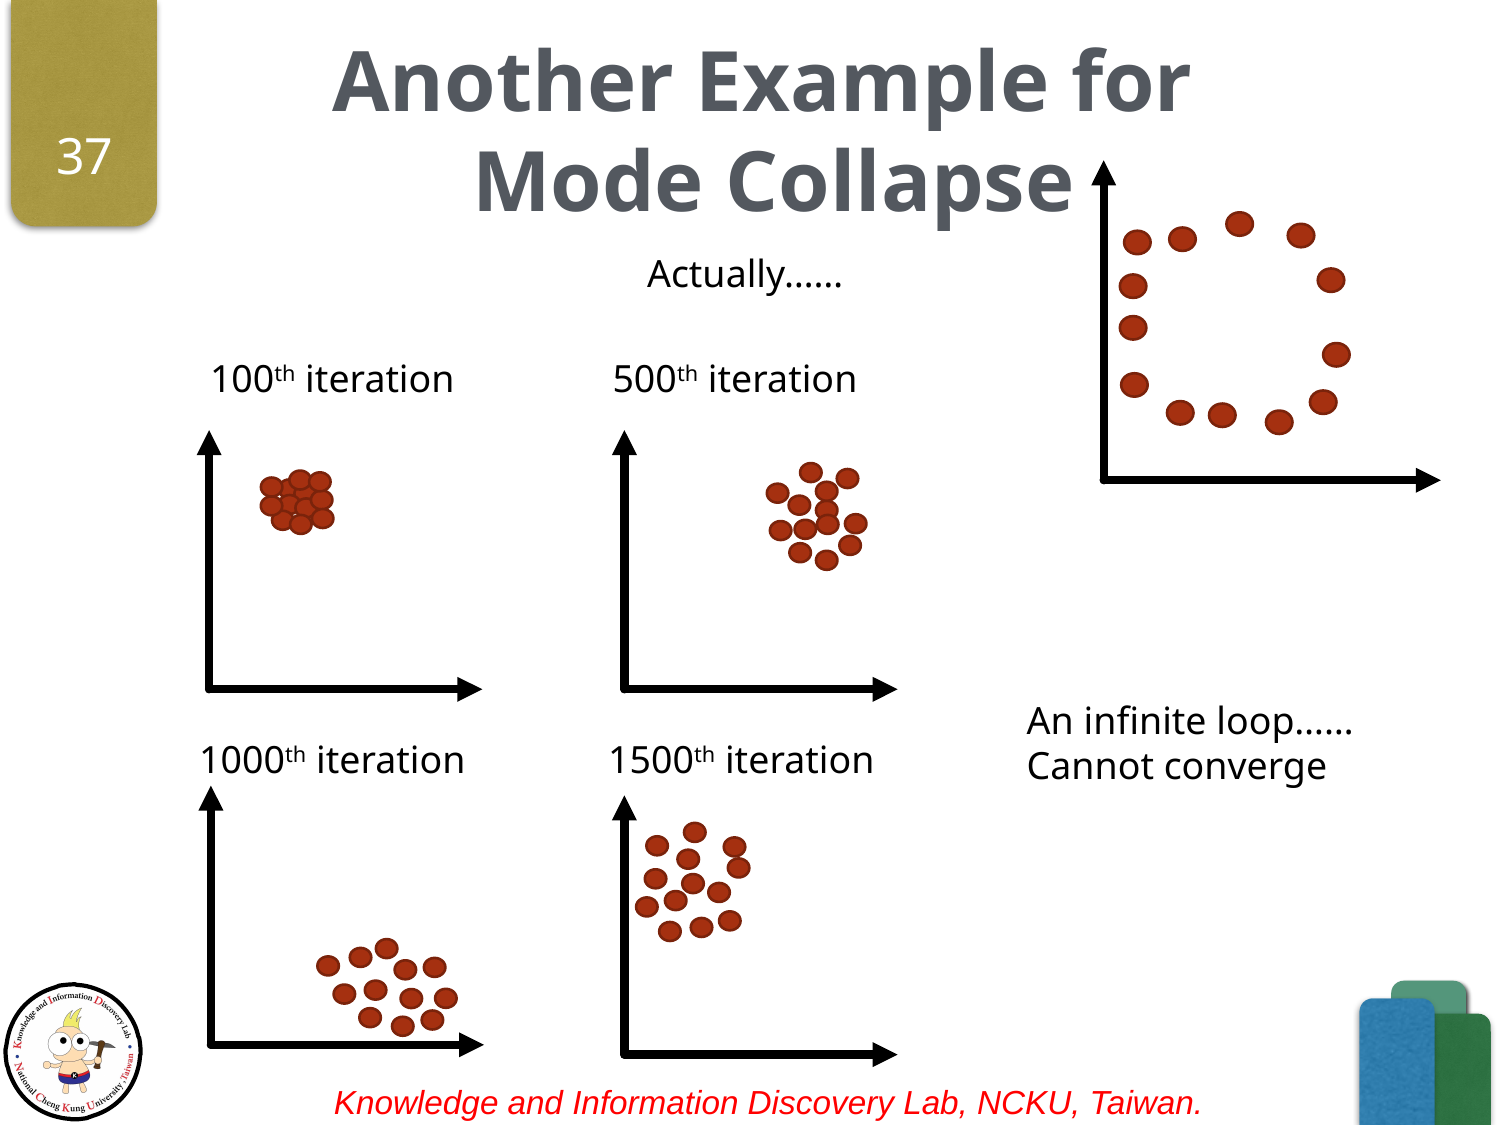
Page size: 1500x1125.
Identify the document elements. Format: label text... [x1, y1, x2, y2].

text_box [765, 482, 790, 504]
text_box 1500th iteration [593, 728, 890, 789]
text_box [838, 534, 863, 557]
picture [1359, 998, 1491, 1125]
text_box [390, 1015, 415, 1038]
text_box [316, 955, 341, 977]
text_box [793, 518, 818, 541]
text_box [422, 956, 447, 979]
text_box [814, 501, 839, 518]
text_box An infinite loop…… Cannot converge [1011, 689, 1370, 794]
text_box [332, 983, 357, 1005]
picture [8, 987, 138, 1117]
text_box [433, 987, 458, 1010]
text_box [363, 979, 388, 1001]
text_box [1103, 160, 1442, 481]
text_box 100th iteration [195, 347, 470, 408]
slide_number 37 [26, 129, 143, 190]
text_box [420, 1009, 445, 1031]
text_box 1000th iteration [184, 728, 481, 789]
text_box [815, 513, 840, 536]
text_box [393, 959, 418, 981]
text_box [814, 480, 839, 503]
text_box [399, 987, 424, 1010]
text_box [768, 519, 793, 542]
title Another Example for Mode Collapse [168, 14, 1379, 243]
text_box Actually…… [632, 242, 859, 302]
text_box [358, 1006, 383, 1029]
text_box 500th iteration [597, 347, 873, 408]
text_box [843, 512, 868, 535]
picture [11, 0, 157, 227]
text_box [798, 461, 823, 484]
text_box [788, 541, 813, 564]
text_box [374, 937, 399, 960]
text_box [348, 946, 373, 969]
text_box [814, 549, 839, 572]
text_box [208, 429, 483, 690]
text_box [835, 467, 860, 490]
text_box [787, 494, 812, 516]
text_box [624, 795, 898, 1055]
